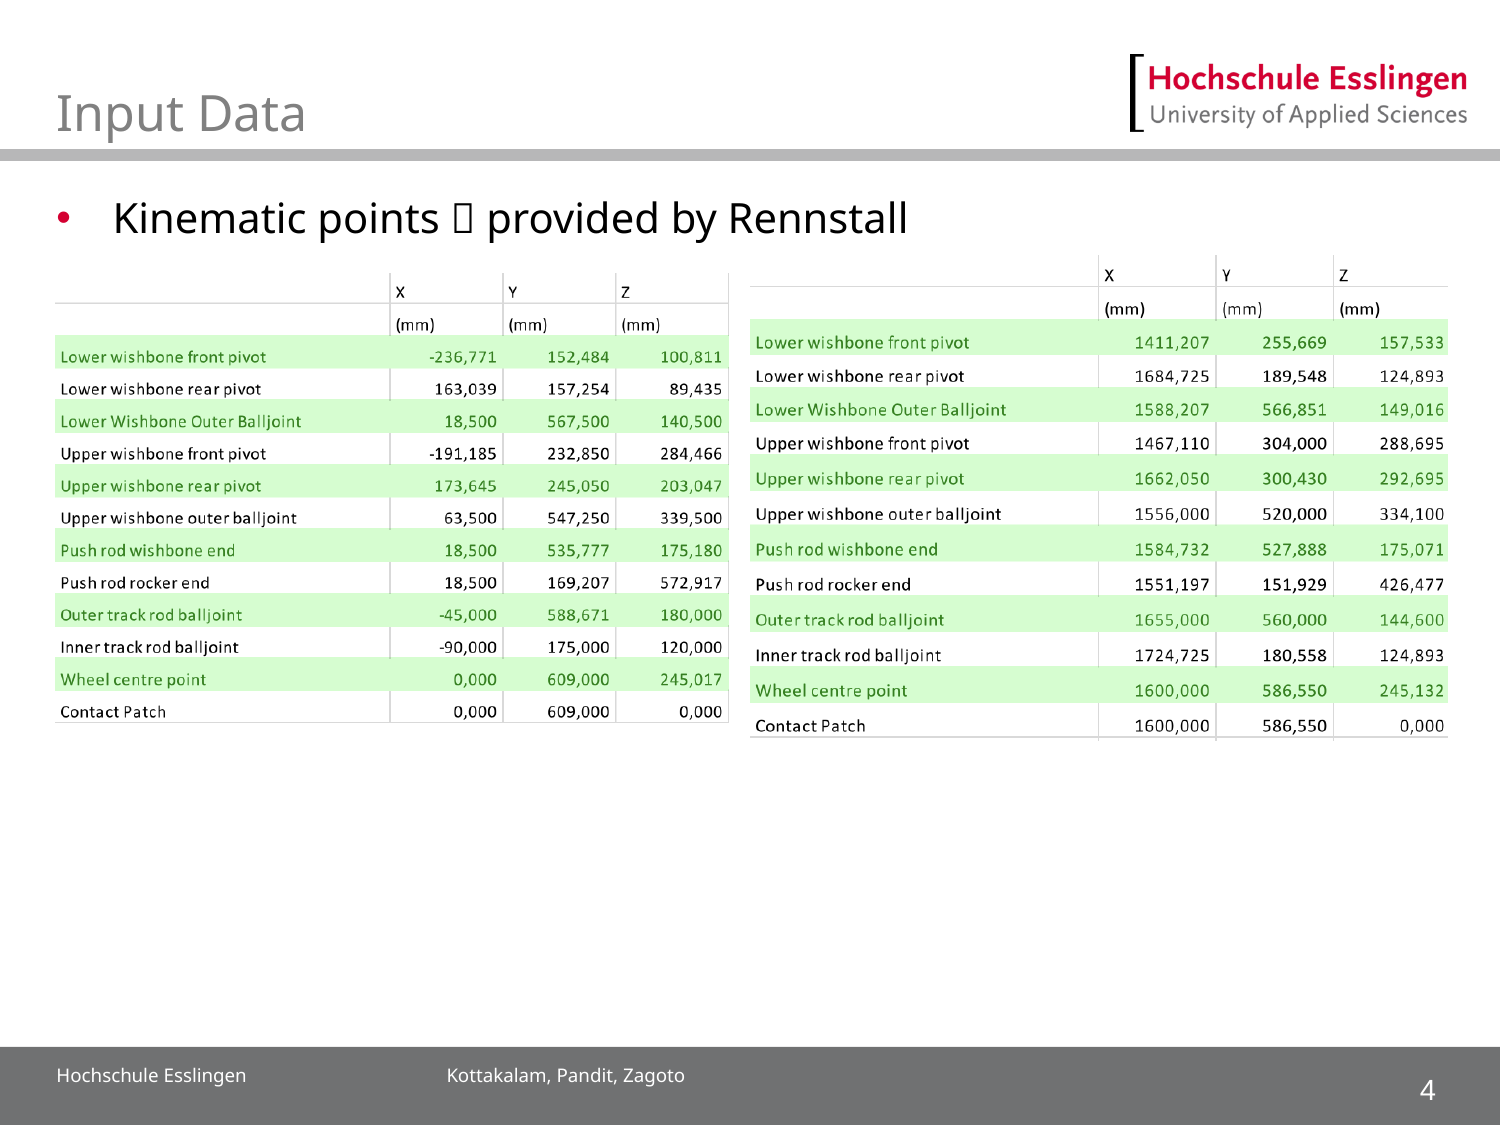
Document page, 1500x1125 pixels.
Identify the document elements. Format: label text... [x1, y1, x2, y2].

footer Hochschule Esslingen Kottakalam, Pandit, Zagoto [41, 1056, 1376, 1114]
title Input Data [41, 7, 1105, 149]
picture [749, 255, 1449, 741]
picture [55, 272, 729, 723]
picture [1130, 54, 1467, 132]
list Kinematic points  provided by Rennstall [41, 184, 1447, 985]
